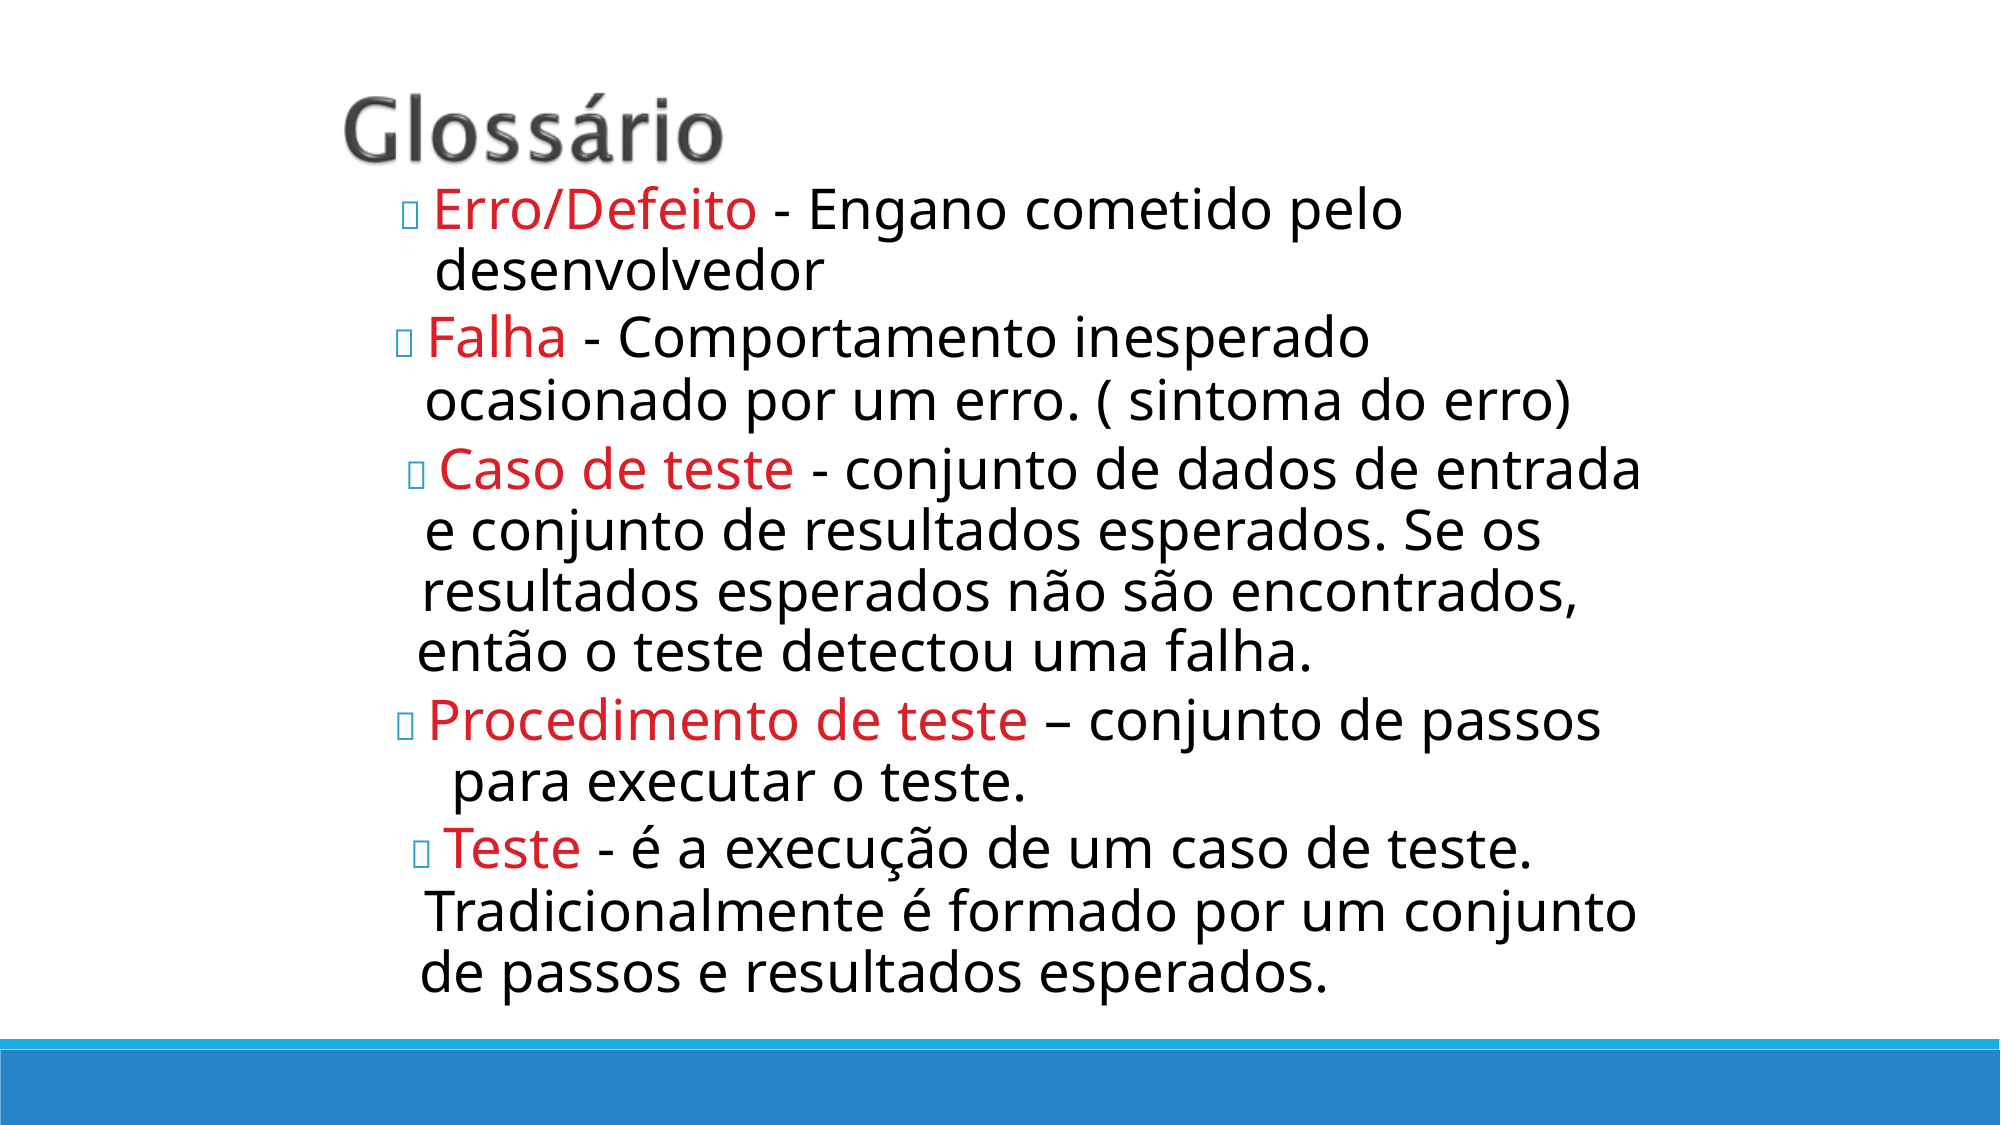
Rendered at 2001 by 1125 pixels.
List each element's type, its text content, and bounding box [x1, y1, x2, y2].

text_box ocasionado por um erro. ( sintoma do erro) [424, 364, 1574, 432]
text_box  Erro/Defeito - Engano cometido pelo [398, 173, 1406, 241]
text_box  Caso de teste - conjunto de dados de entrada [404, 433, 1645, 501]
text_box de passos e resultados esperados. [419, 936, 1332, 1004]
text_box  Procedimento de teste – conjunto de passos [393, 684, 1604, 753]
text_box resultados esperados não são encontrados, [421, 554, 1581, 623]
text_box Tradicionalmente é formado por um conjunto [424, 875, 1641, 943]
picture [339, 91, 727, 169]
text_box desenvolvedor  Falha - Comportamento inesperado [392, 234, 1373, 370]
text_box para executar o teste.  Teste - é a execução de um caso de teste. [409, 745, 1536, 881]
text_box e conjunto de resultados esperados. Se os [424, 493, 1545, 554]
text_box então o teste detectou uma falha. [416, 615, 1315, 684]
